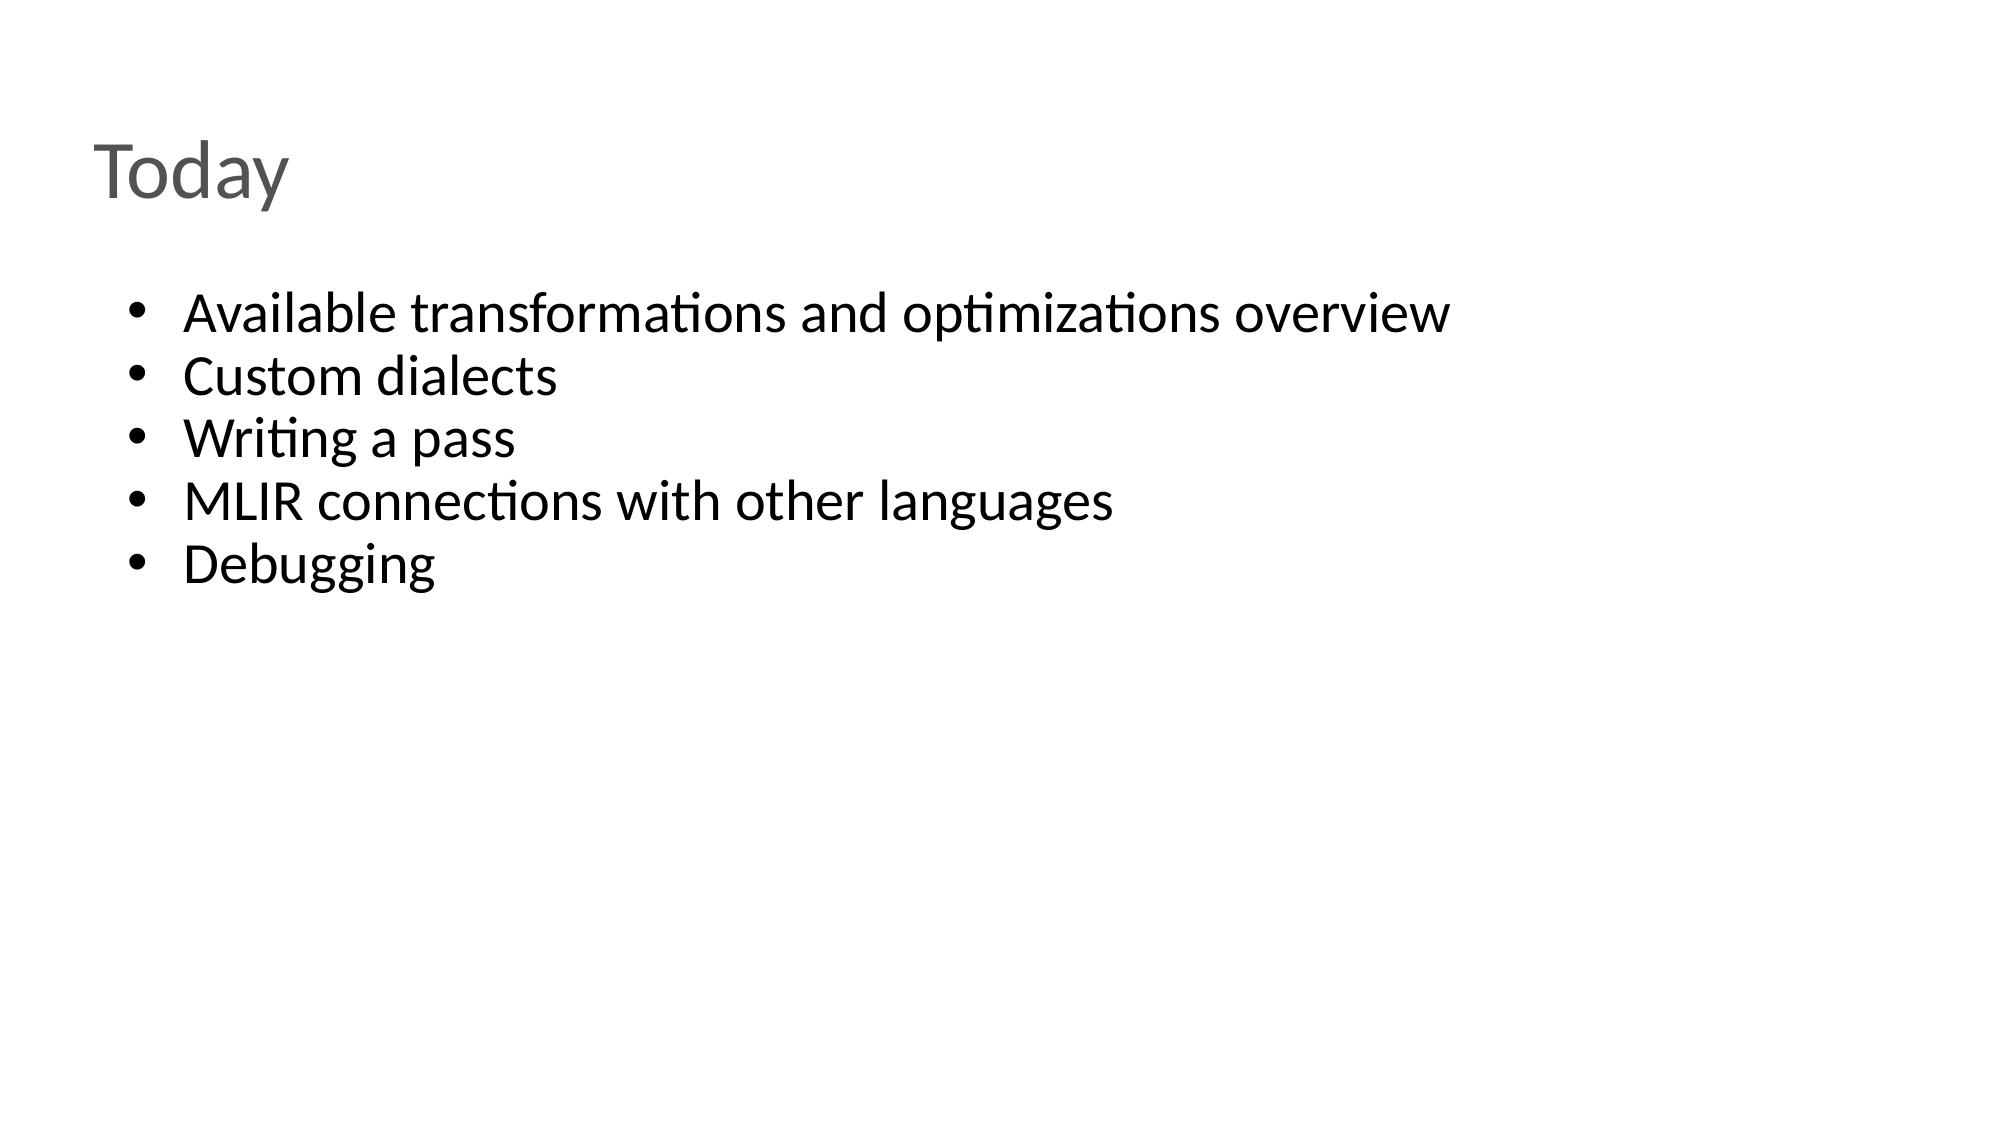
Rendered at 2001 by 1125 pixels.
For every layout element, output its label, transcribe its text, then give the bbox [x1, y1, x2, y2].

title Today [93, 93, 1900, 250]
list Available transformations and optimizations overview Custom dialects Writing a pass MLIR connections with other languages Debugging [93, 274, 1900, 1025]
